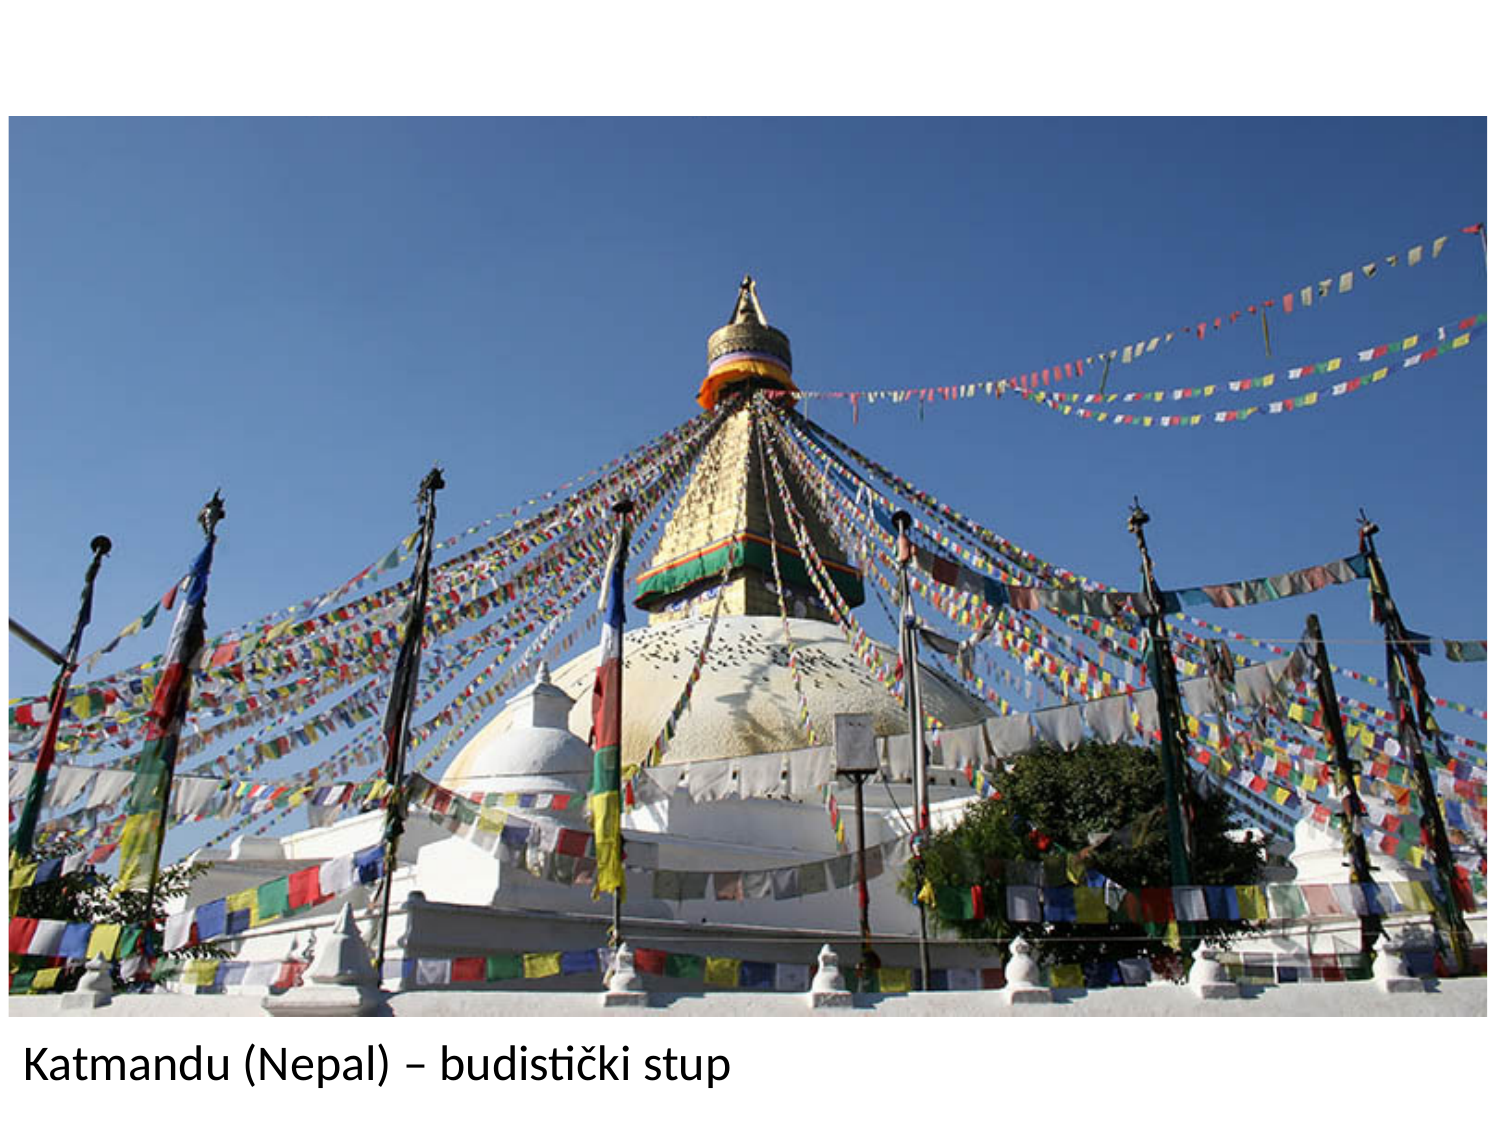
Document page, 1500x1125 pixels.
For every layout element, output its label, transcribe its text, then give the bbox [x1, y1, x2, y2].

text_box Katmandu (Nepal) – budistički stup [8, 1023, 747, 1098]
picture [8, 116, 1488, 1017]
